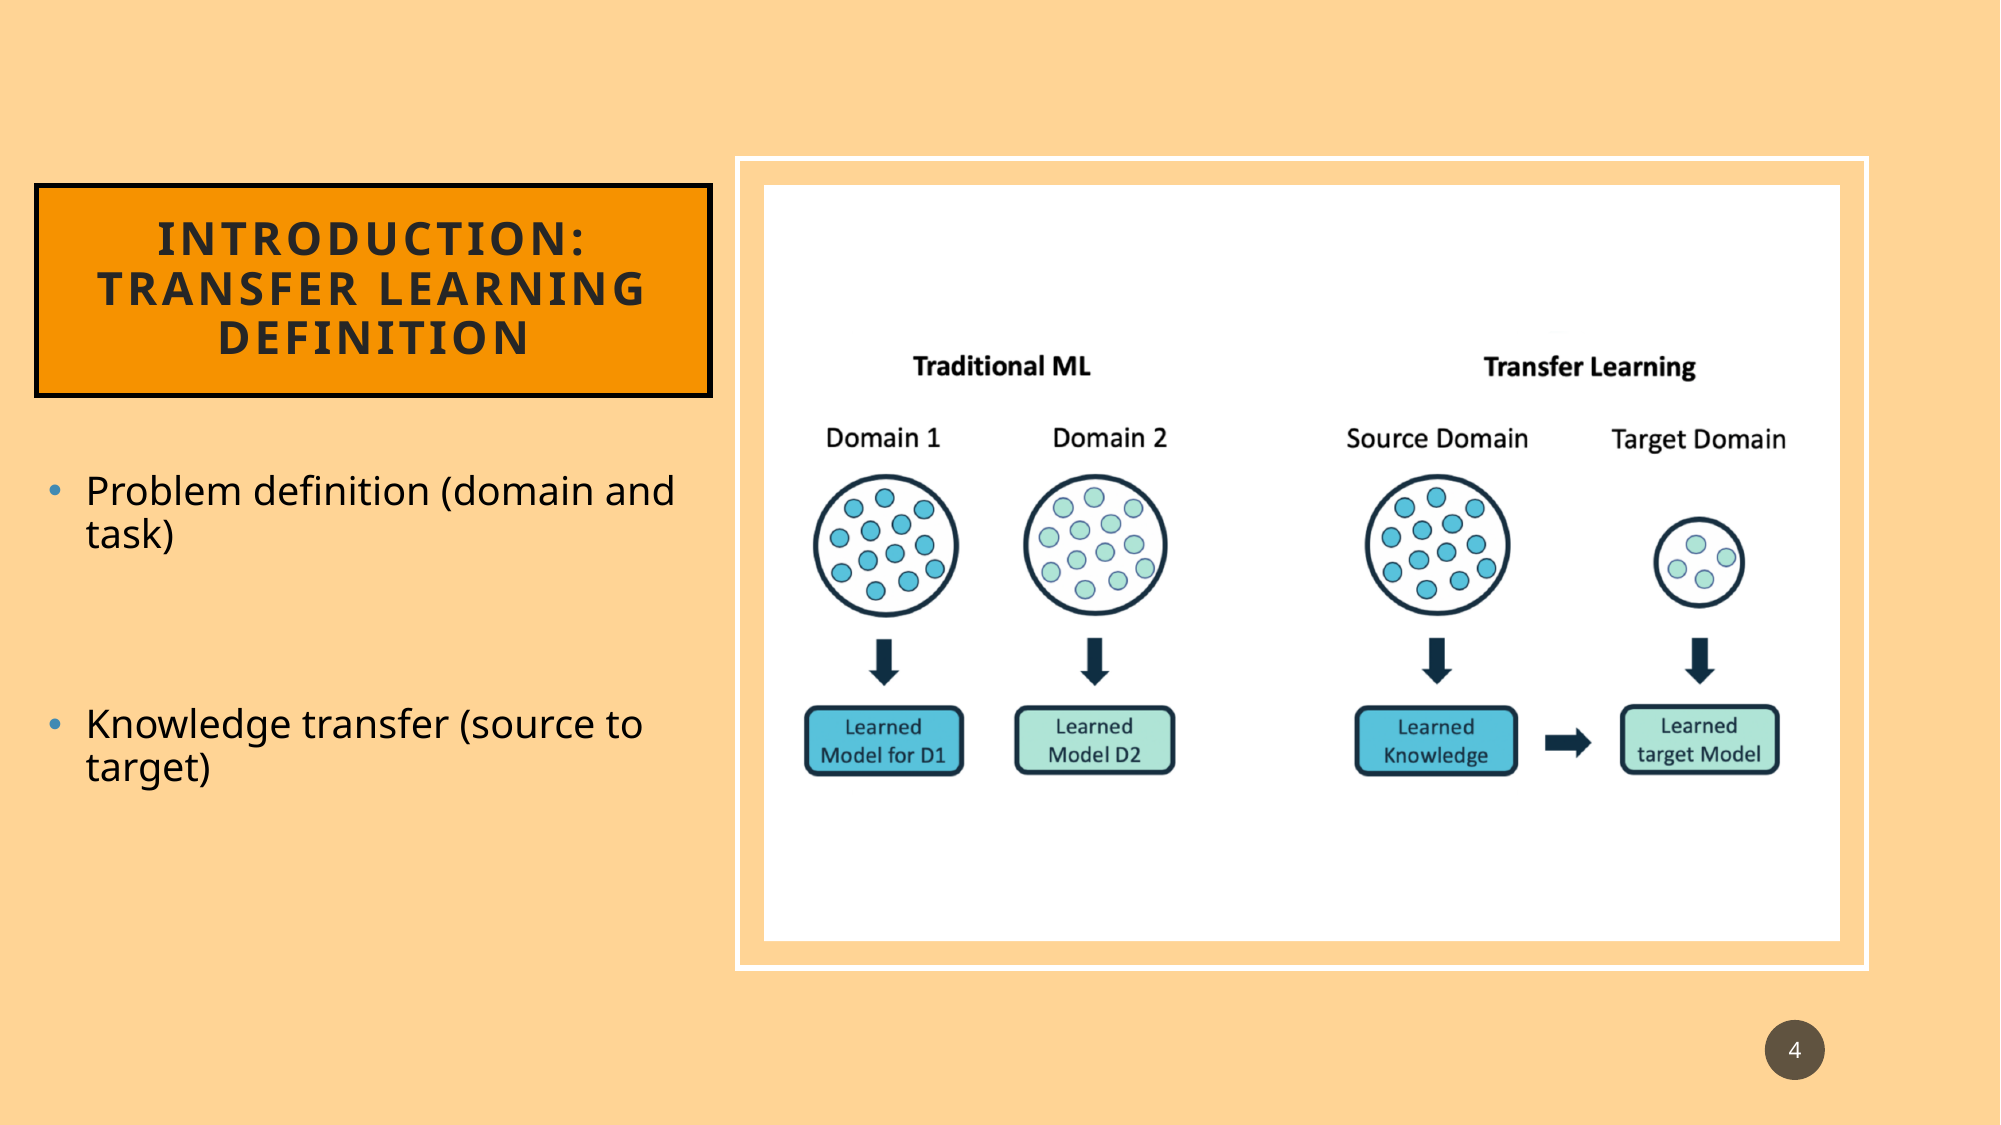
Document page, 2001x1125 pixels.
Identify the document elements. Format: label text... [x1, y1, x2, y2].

text_box Problem definition (domain and task) Knowledge transfer (source to target) [23, 395, 711, 931]
title Introduction: transfer learning definition [34, 183, 713, 398]
text_box [763, 184, 1841, 942]
slide_number 4 [1764, 1019, 1825, 1080]
text_box [736, 157, 1868, 969]
picture [791, 331, 1813, 795]
